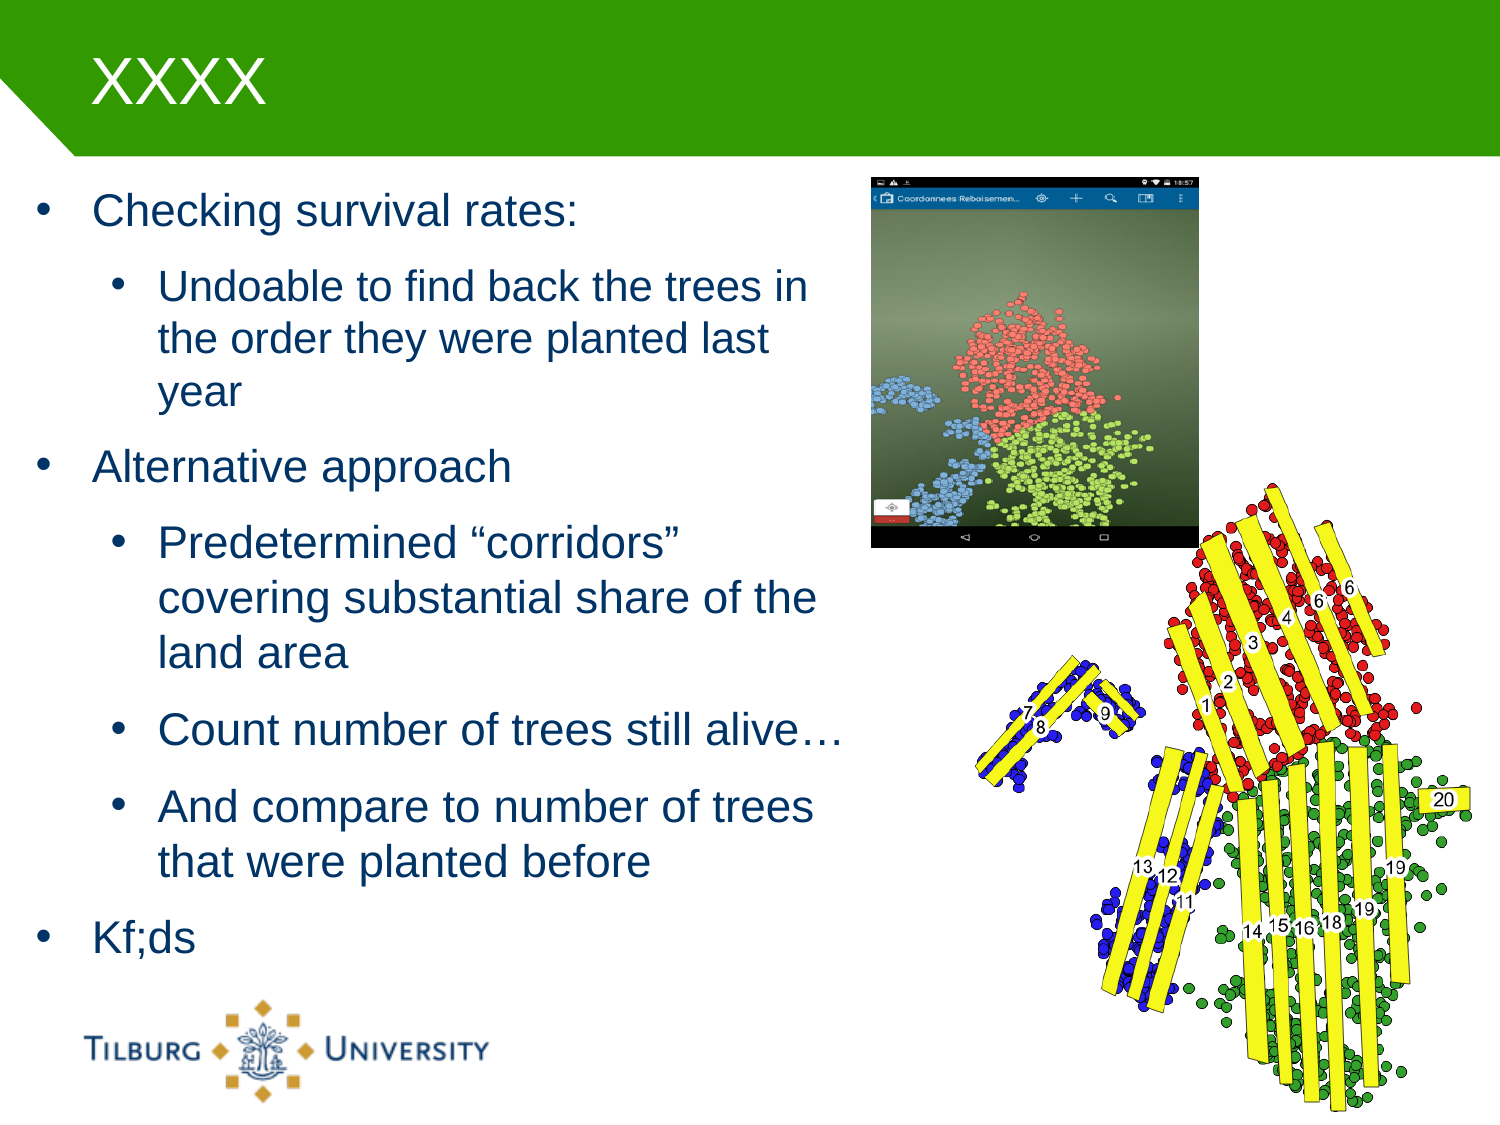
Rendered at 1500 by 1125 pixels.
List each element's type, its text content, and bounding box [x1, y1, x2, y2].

list Checking survival rates: Undoable to find back the trees in the order they were planted last year Alternative approach Predetermined “corridors” covering substantial share of the land area Count number of trees still alive… And compare to number of trees that were planted before Kf;ds Obtenir la précision optimale S’il y a plus de bandes dans une parcelle, la plus fiable est le échantillon [20, 173, 872, 1125]
picture [871, 177, 1500, 1125]
title XXXX [74, 0, 1426, 157]
